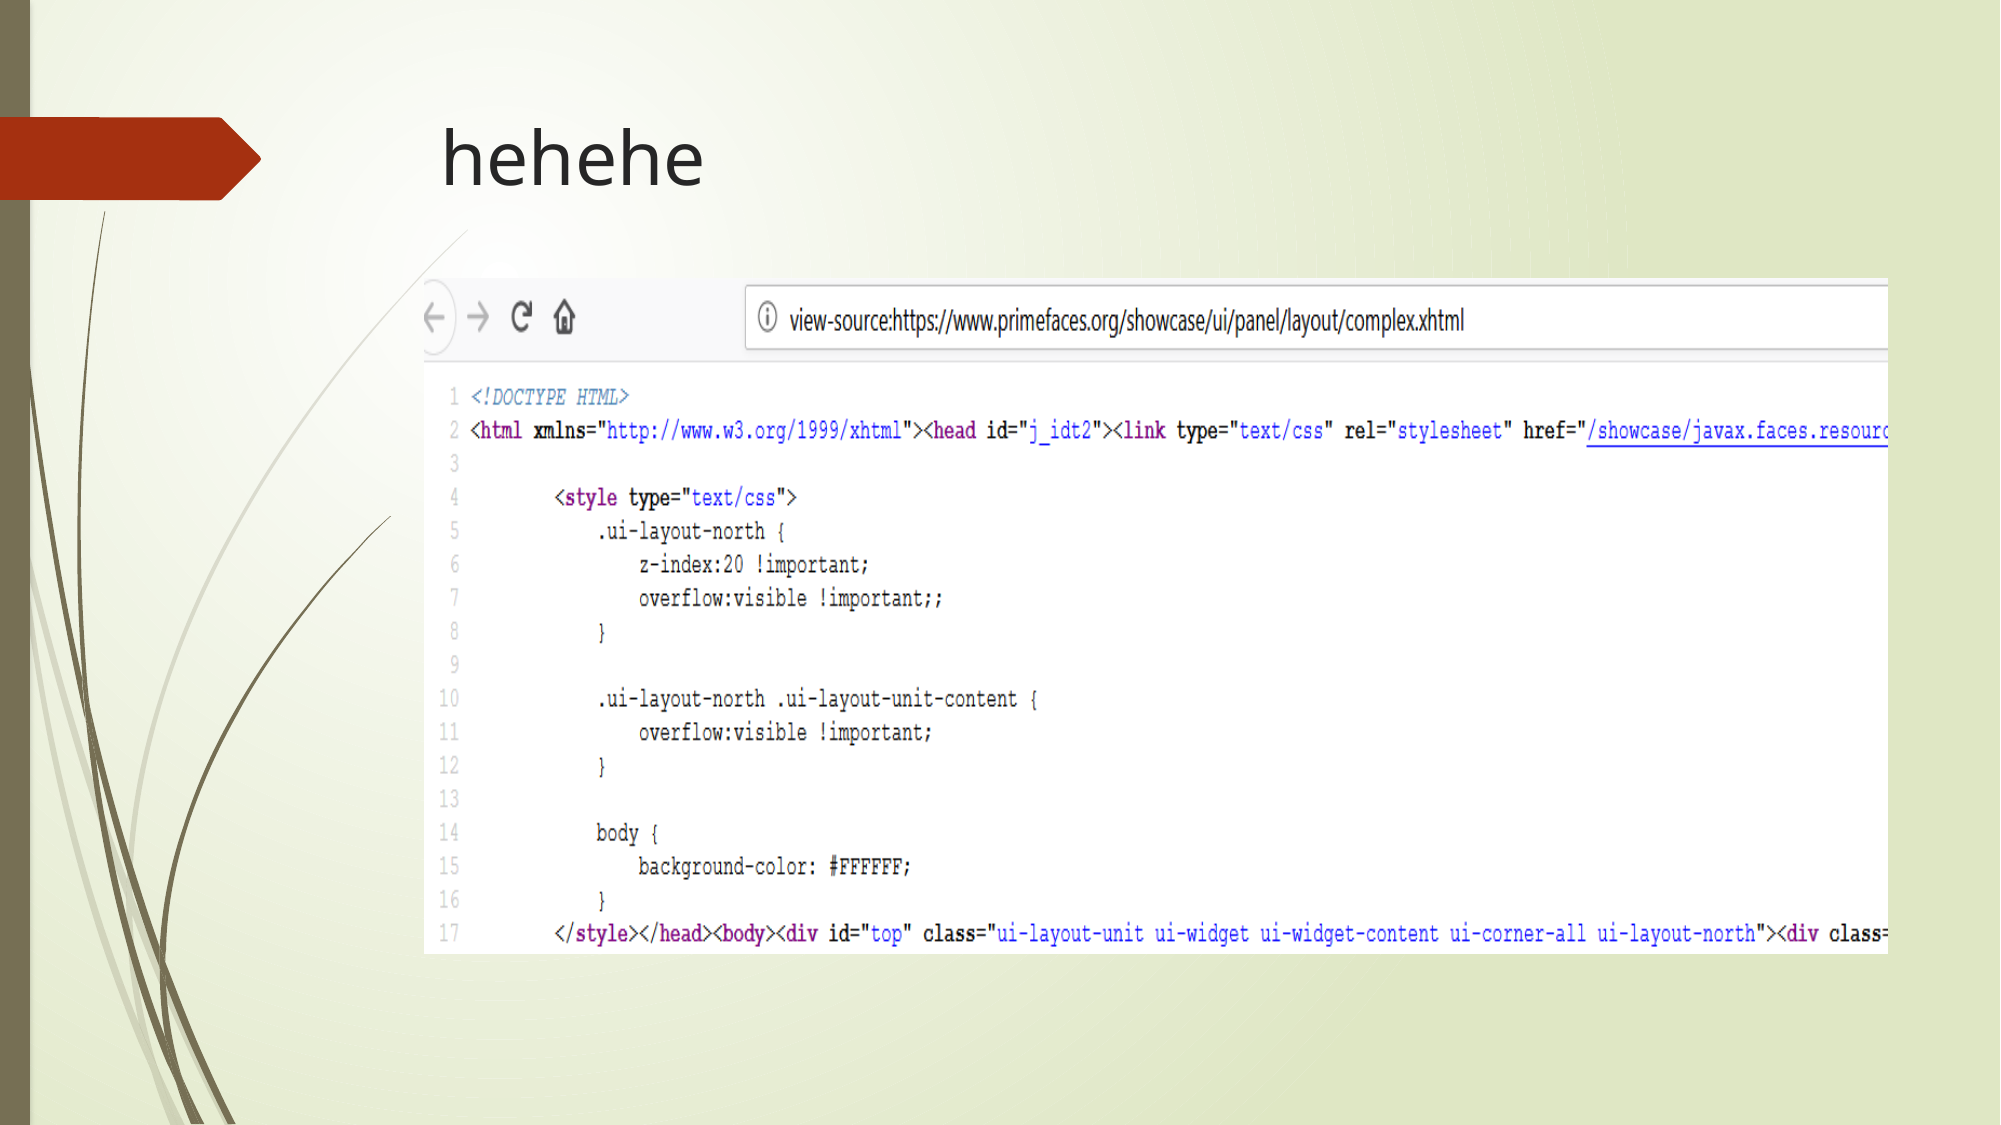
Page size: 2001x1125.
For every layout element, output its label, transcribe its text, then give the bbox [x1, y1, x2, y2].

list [424, 277, 1888, 955]
title hehehe [425, 102, 1888, 277]
